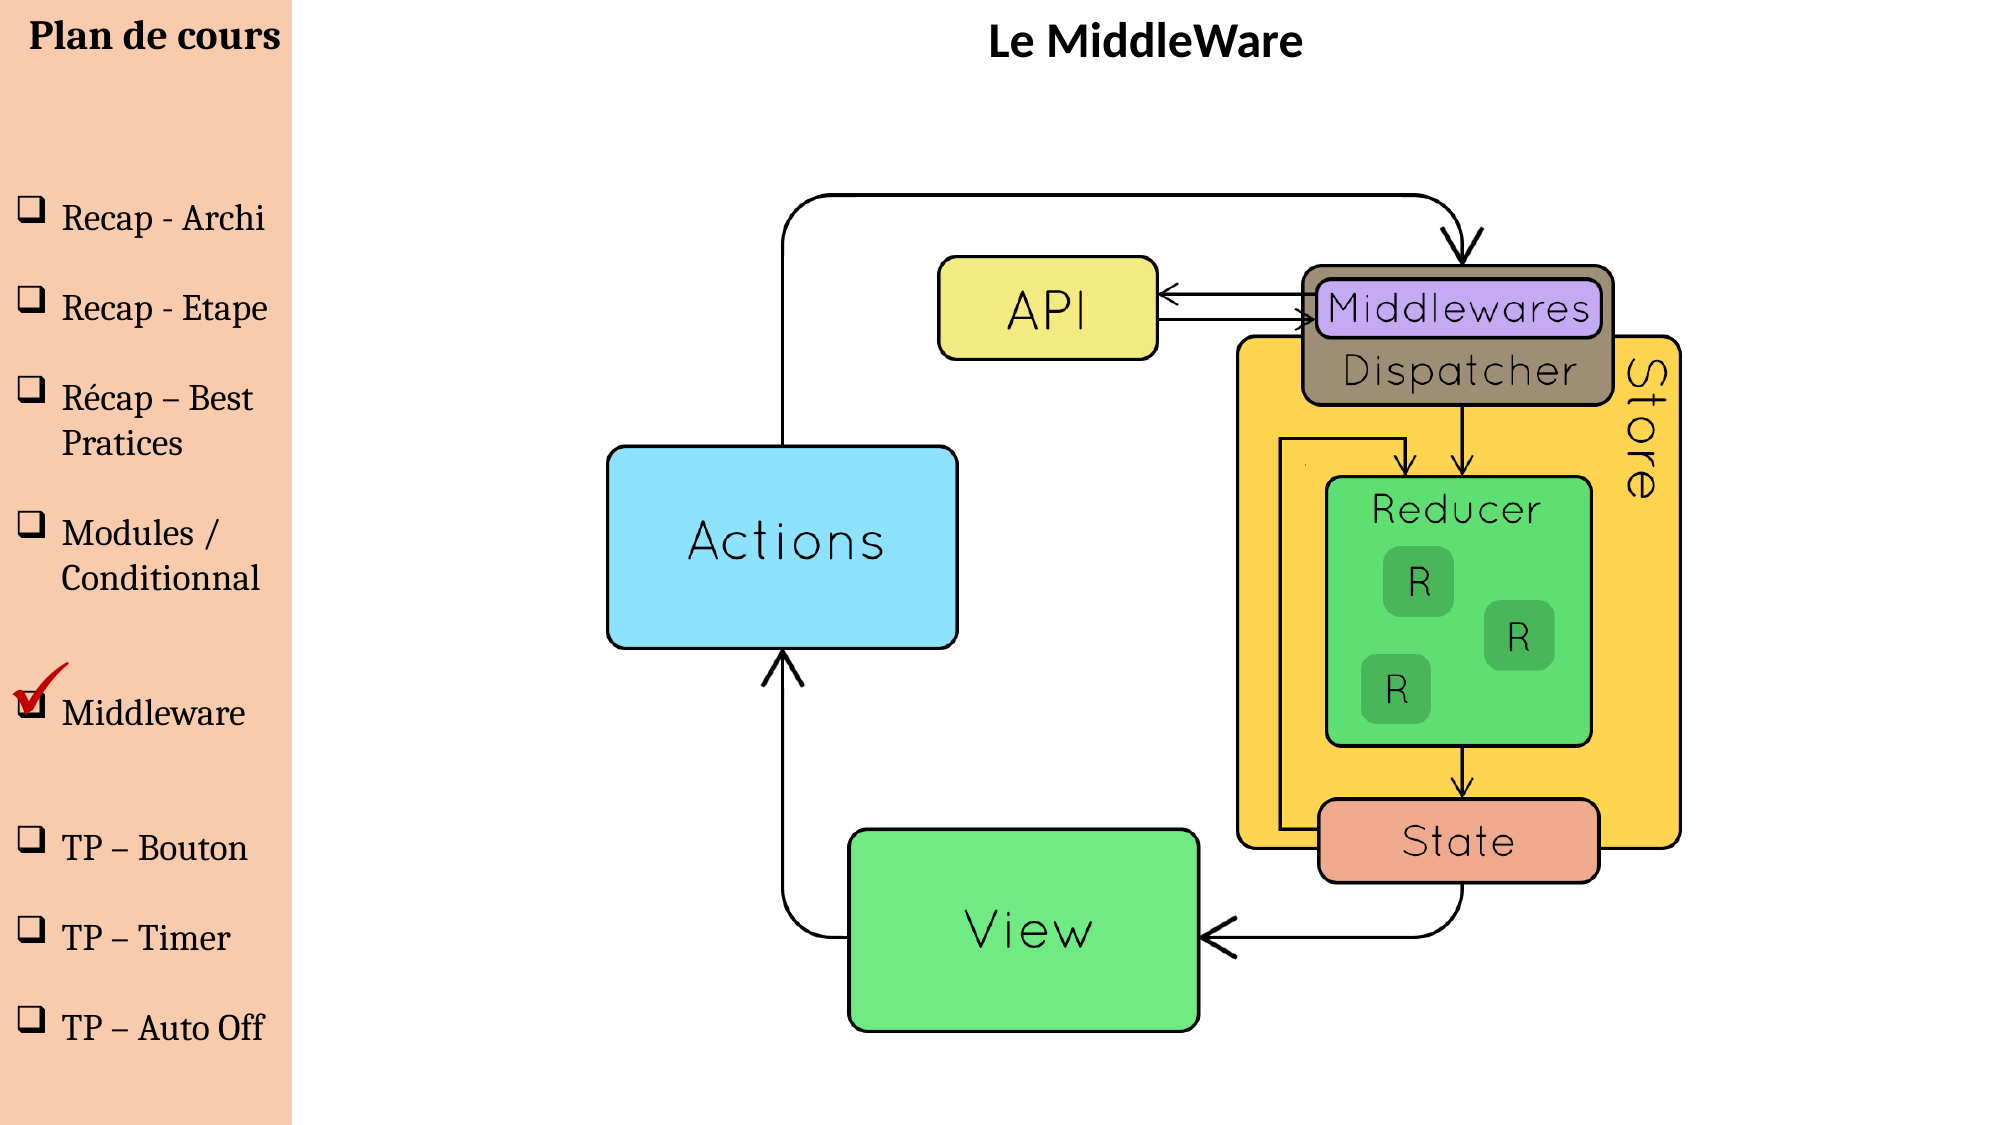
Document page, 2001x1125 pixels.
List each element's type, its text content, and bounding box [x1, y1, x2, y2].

picture [534, 151, 1742, 1058]
text_box [0, 649, 200, 765]
text_box Le MiddleWare [292, 0, 2000, 75]
